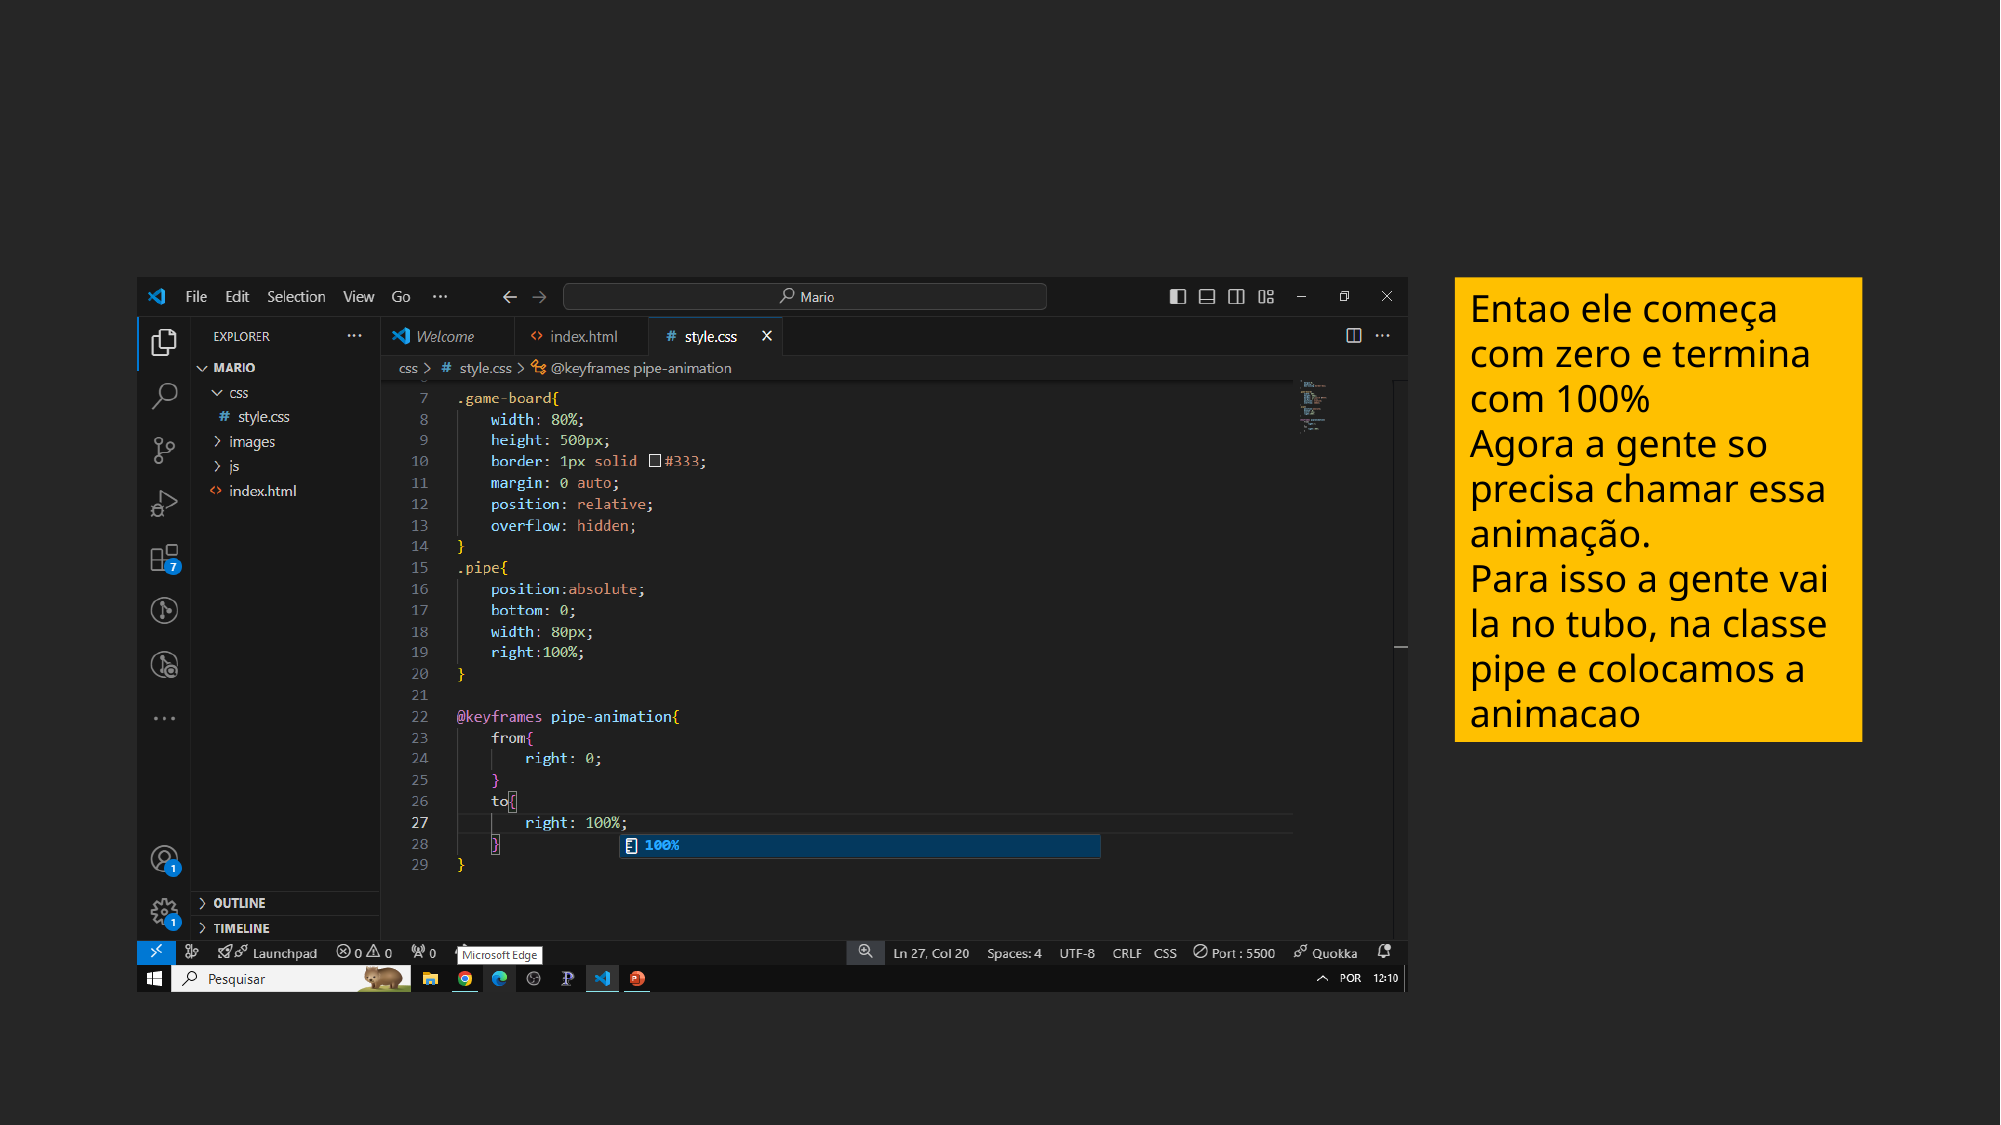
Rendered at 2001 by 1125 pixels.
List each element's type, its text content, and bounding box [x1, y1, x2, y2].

text_box Entao ele começa com zero e termina com 100% Agora a gente so precisa chamar essa animação. Para isso a gente vai la no tubo, na classe pipe e colocamos a animacao [1454, 277, 1863, 742]
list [136, 276, 1408, 992]
